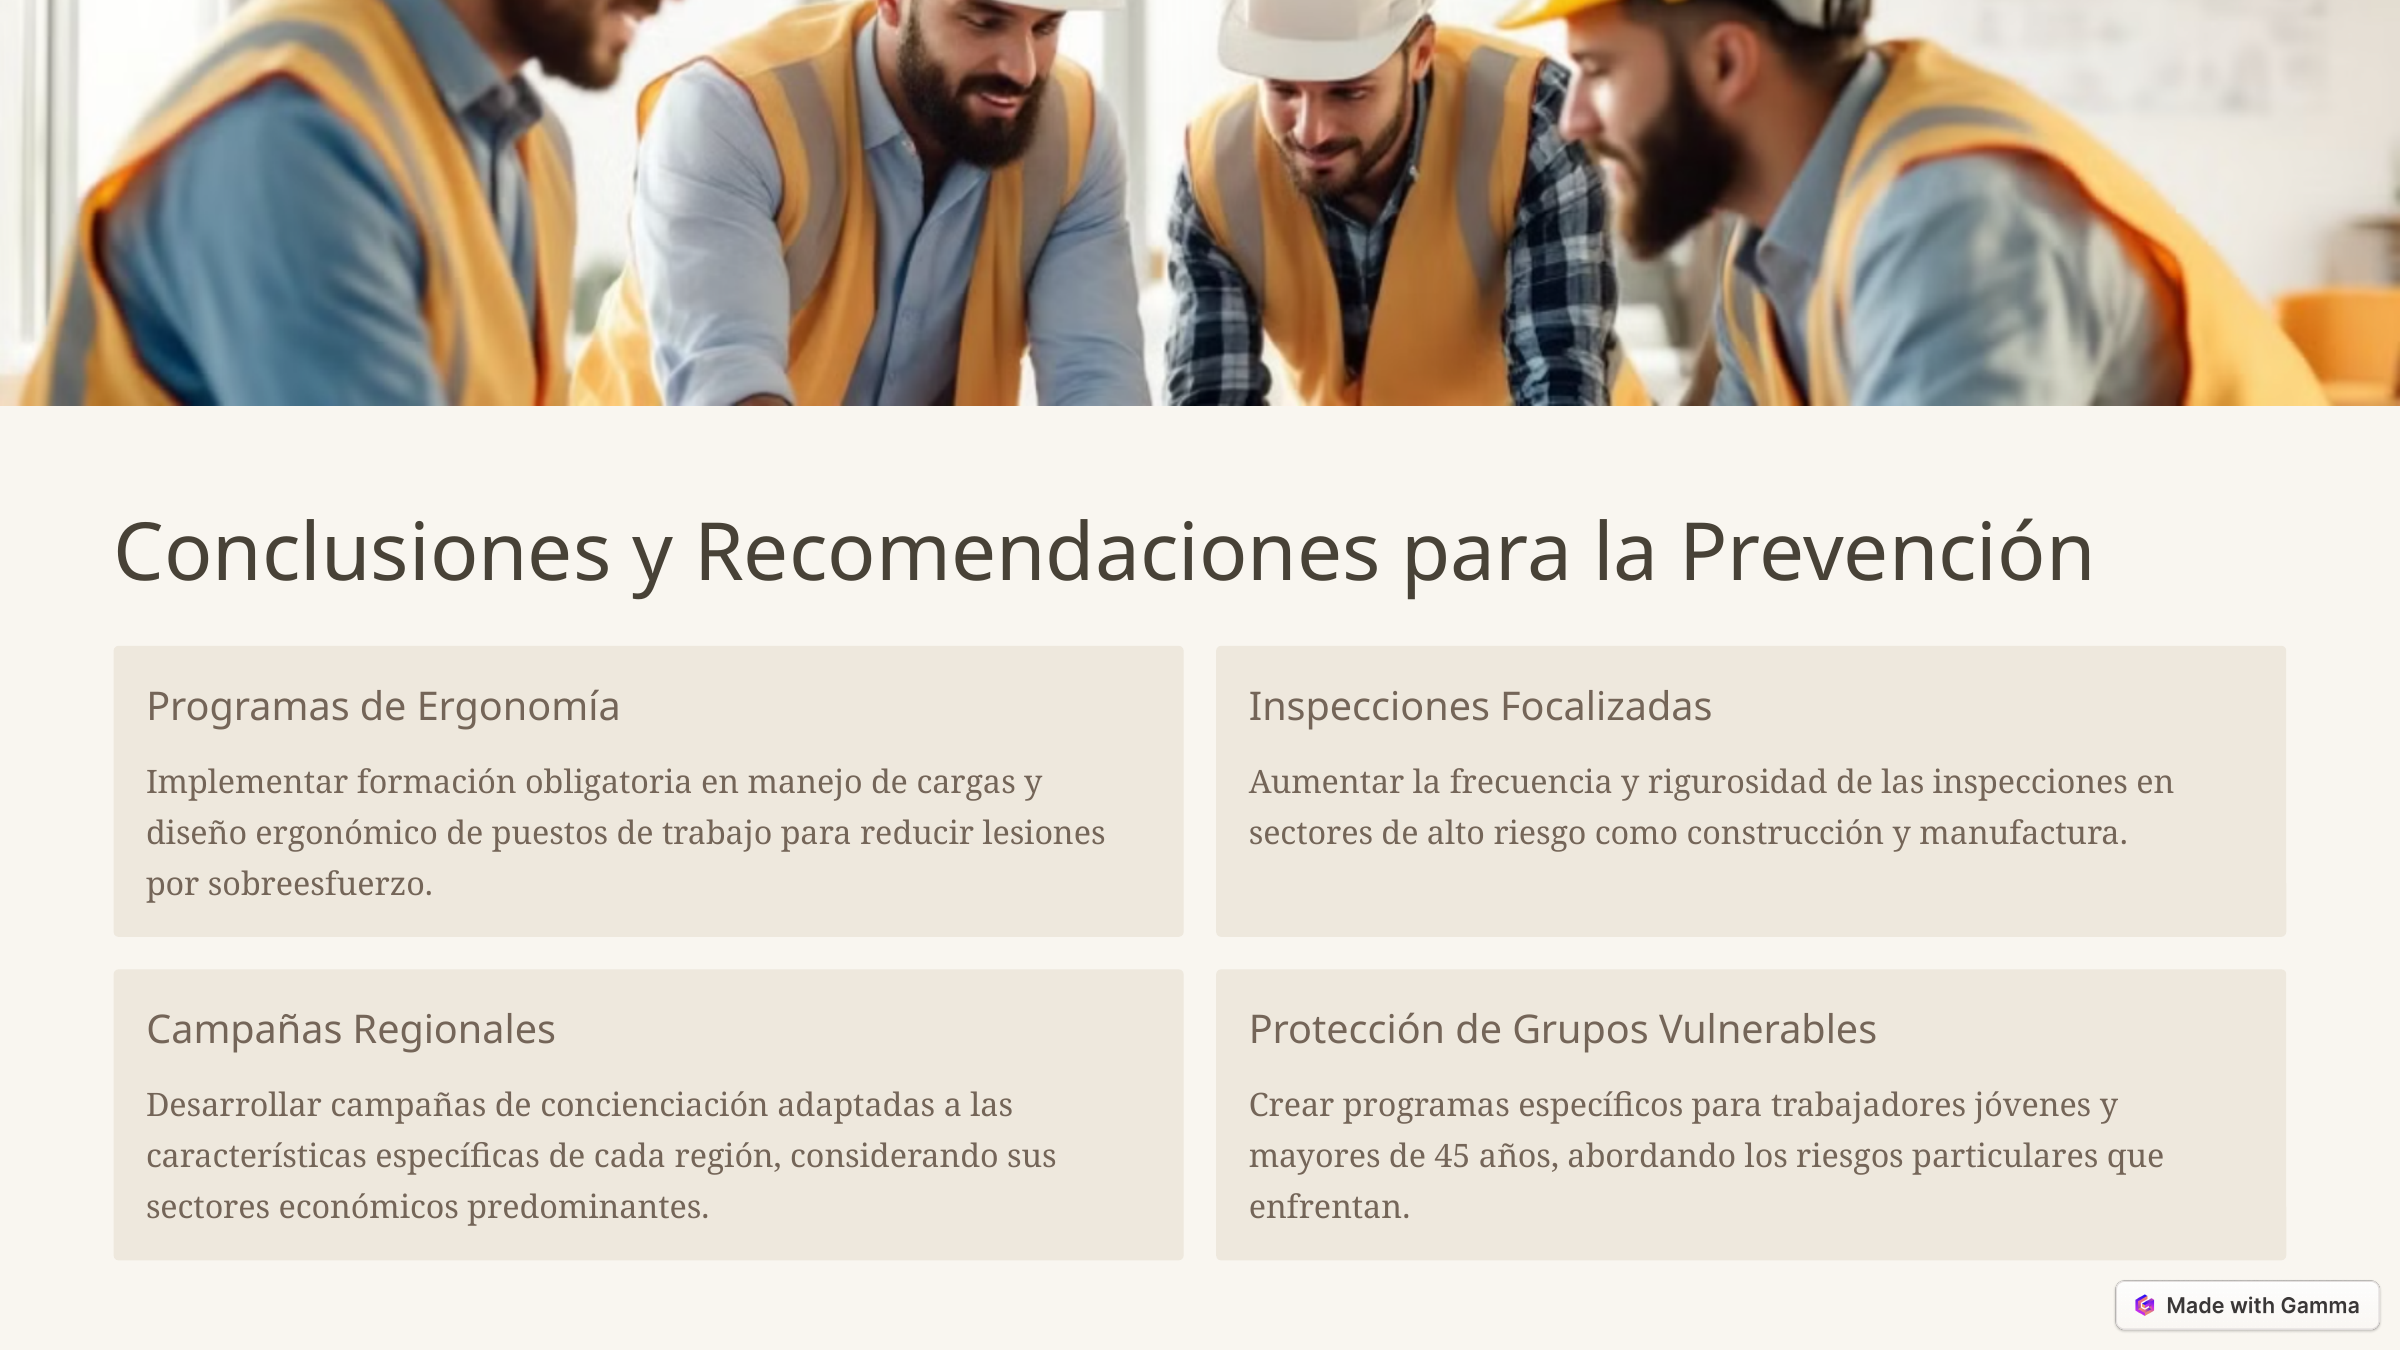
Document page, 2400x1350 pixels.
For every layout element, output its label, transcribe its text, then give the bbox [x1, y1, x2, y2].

picture [0, 0, 2400, 406]
text_box [113, 969, 1184, 1261]
text_box Protección de Grupos Vulnerables [1248, 1001, 1932, 1053]
text_box [113, 645, 1184, 937]
text_box Programas de Ergonomía [146, 678, 657, 730]
text_box Crear programas específicos para trabajadores jóvenes y mayores de 45 años, abordando los riesgos particulares que enfrentan. [1248, 1072, 2254, 1176]
text_box Aumentar la frecuencia y rigurosidad de las inspecciones en sectores de alto riesgo como construcción y manufactura. [1248, 748, 2254, 853]
picture [2106, 1271, 2389, 1339]
text_box [1216, 969, 2287, 1261]
text_box [1216, 645, 2287, 937]
text_box Inspecciones Focalizadas [1248, 678, 1753, 730]
text_box Campañas Regionales [146, 1001, 585, 1053]
text_box Implementar formación obligatoria en manejo de cargas y diseño ergonómico de puestos de trabajo para reducir lesiones por sobreesfuerzo. [146, 748, 1152, 905]
text_box Conclusiones y Recomendaciones para la Prevención [113, 495, 2227, 598]
text_box Desarrollar campañas de concienciación adaptadas a las características específicas de cada región, considerando sus sectores económicos predominantes. [146, 1072, 1152, 1228]
